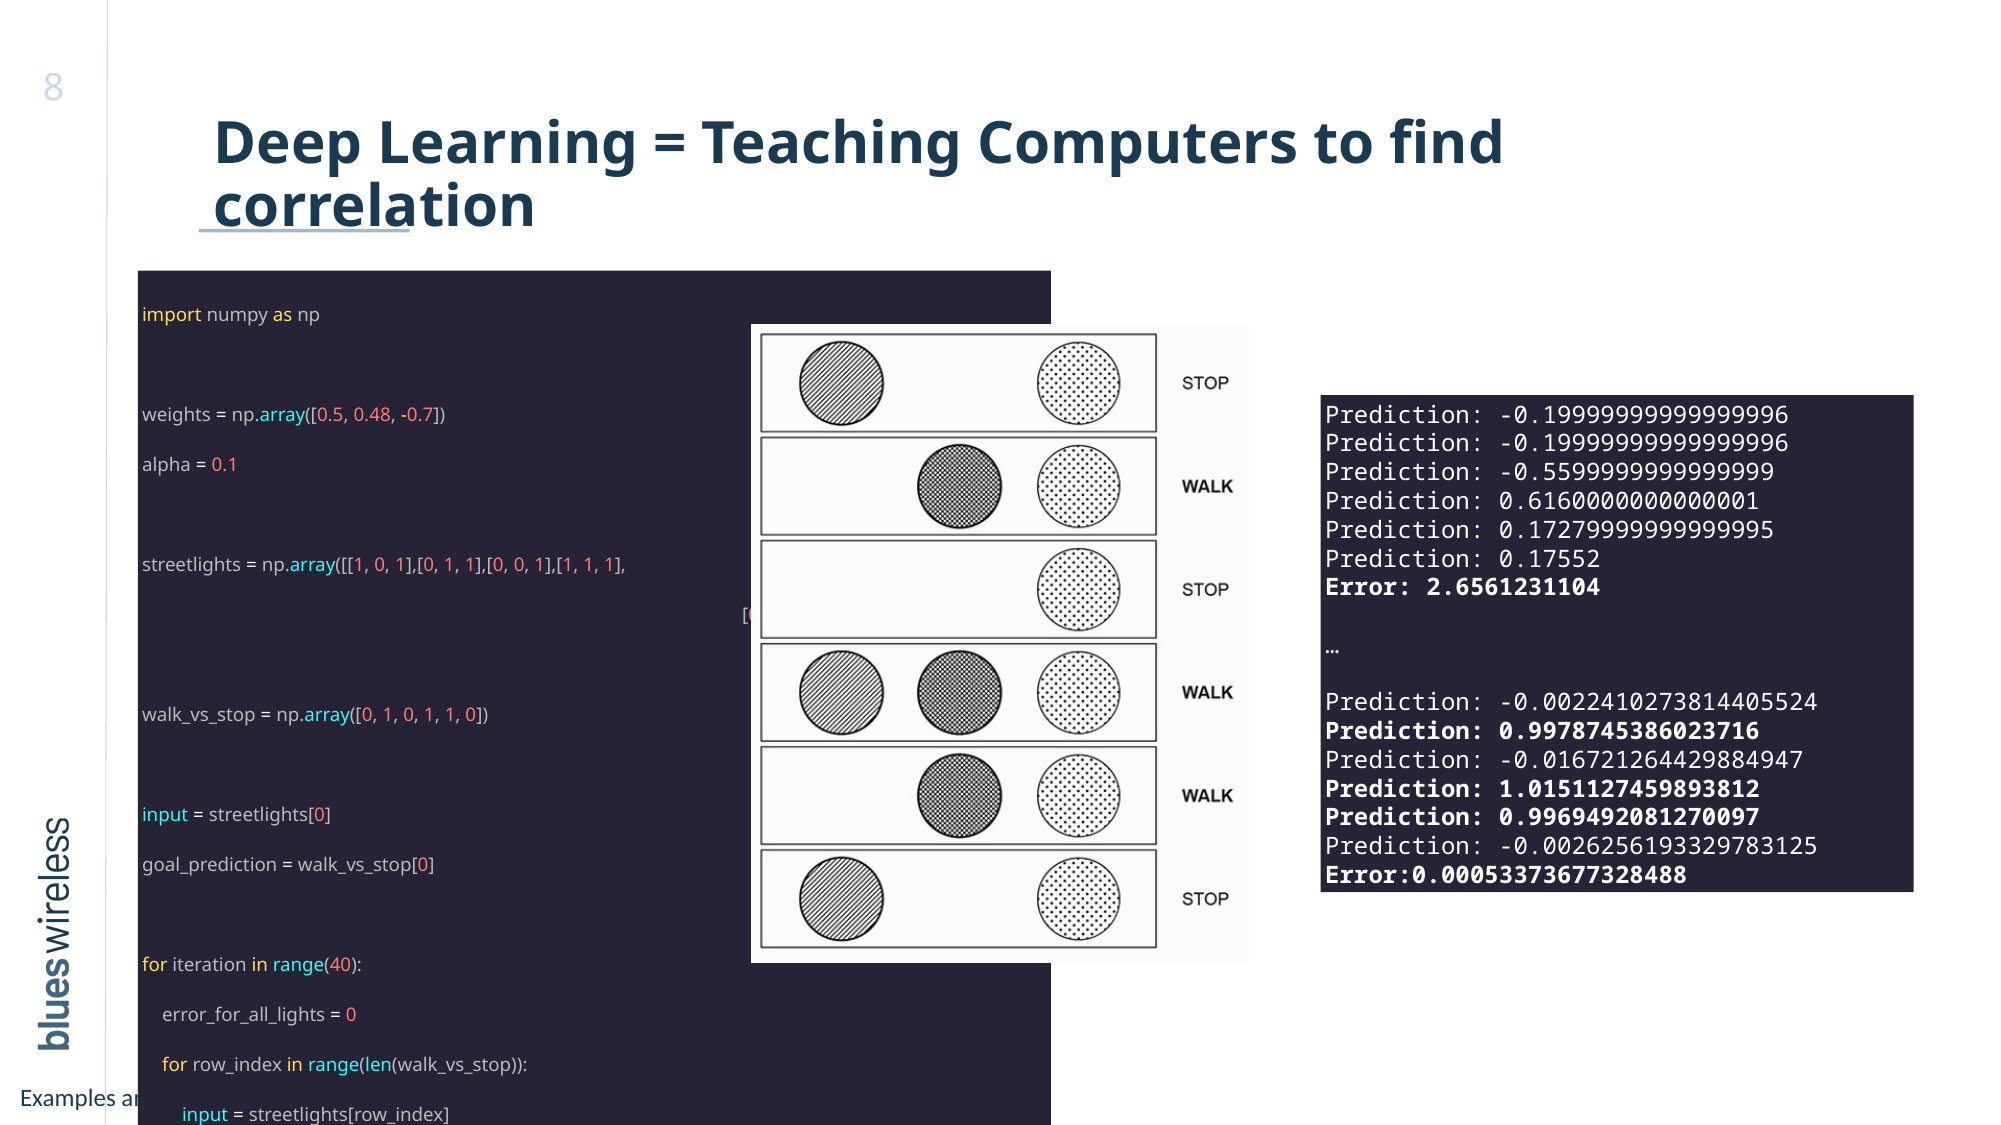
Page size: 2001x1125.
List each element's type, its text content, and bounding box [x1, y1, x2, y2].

title Deep Learning = Teaching Computers to find correlation [198, 124, 1838, 228]
text_box Prediction: -0.19999999999999996 Prediction: -0.19999999999999996 Prediction: -0.5599999999999999 Prediction: 0.6160000000000001 Prediction: 0.17279999999999995 Prediction: 0.17552 Error: 2.6561231104 … Prediction: -0.0022410273814405524 Prediction: 0.9978745386023716 Prediction: -0.016721264429884947 Prediction: 1.0151127459893812 Prediction: 0.9969492081270097 Prediction: -0.0026256193329783125 Error:0.00053373677328488 [1320, 395, 1914, 893]
picture [38, 819, 69, 1050]
picture [751, 324, 1249, 964]
text_box import numpy as np weights = np.array([0.5, 0.48, -0.7]) alpha = 0.1 streetlights = np.array([[1, 0, 1],[0, 1, 1],[0, 0, 1],[1, 1, 1], [0, 1, 1],[1, 0, 1]]) walk_vs_stop = np.array([0, 1, 0, 1, 1, 0]) input = streetlights[0] goal_prediction = walk_vs_stop[0] for iteration in range(40): error_for_all_lights = 0 for row_index in range(len(walk_vs_stop)): input = streetlights[row_index] goal_prediction = walk_vs_stop[row_index] prediction = input.dot(weights) error = (goal_prediction - prediction) ** 2 error_for_all_lights += error delta = prediction - goal_prediction weights = weights - (alpha * (input * delta)) print("Prediction:" + str(prediction)) print("Error:" + str(error_for_all_lights) + "\n") [137, 270, 1051, 1125]
text_box Examples and images from “Grokking Deep Learning” by Andrew Trask [15, 1076, 137, 1116]
